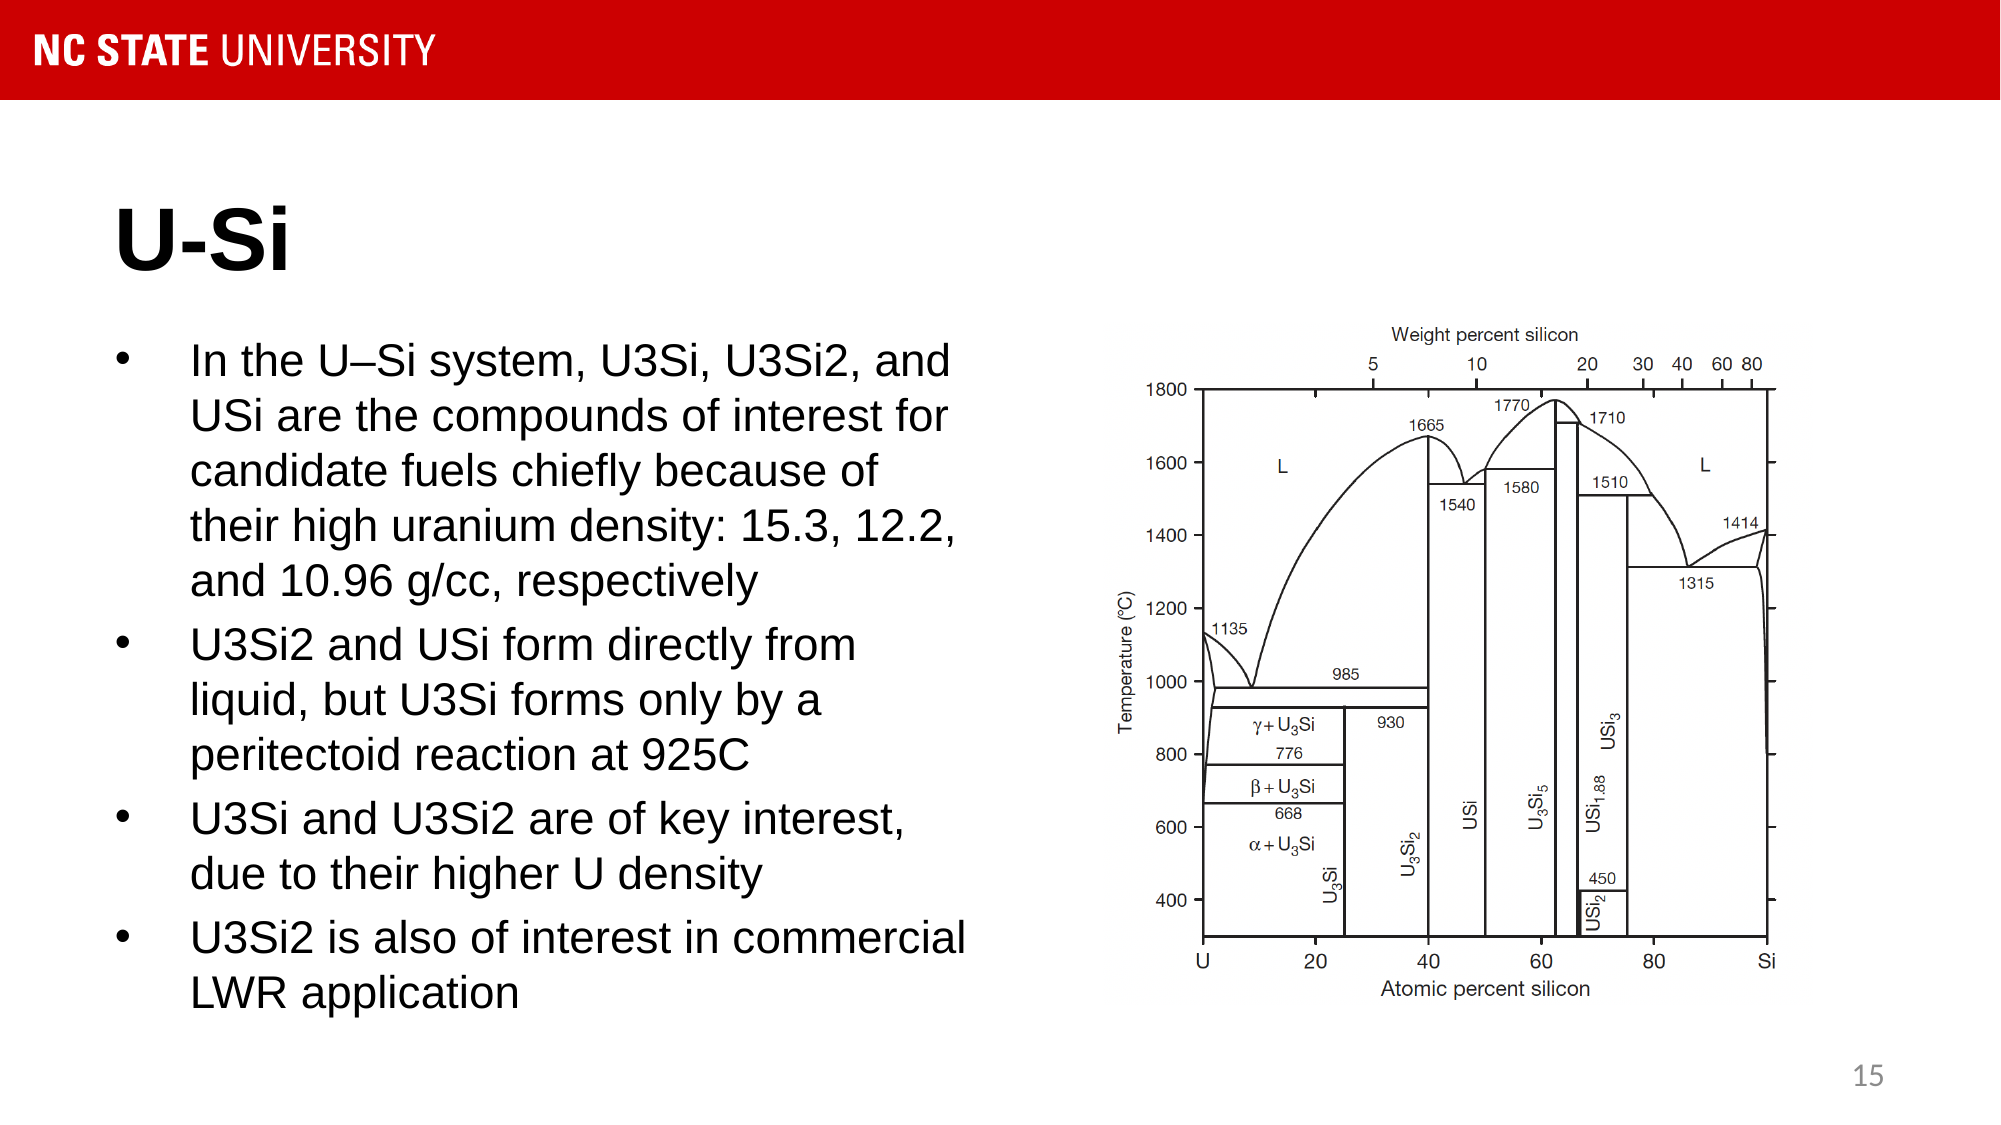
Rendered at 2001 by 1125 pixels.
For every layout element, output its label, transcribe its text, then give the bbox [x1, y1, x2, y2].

slide_number 15 [1433, 1042, 1900, 1103]
title U-Si [99, 147, 1900, 323]
picture [0, 0, 2001, 100]
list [1103, 322, 1813, 1006]
list In the U–Si system, U3Si, U3Si2, and USi are the compounds of interest for candidate fuels chiefly because of their high uranium density: 15.3, 12.2, and 10.96 g/cc, respectively U3Si2 and USi form directly from liquid, but U3Si forms only by a peritectoid reaction at 925C U3Si and U3Si2 are of key interest, due to their higher U density U3Si2 is also of interest in commercial LWR application [99, 322, 984, 1005]
